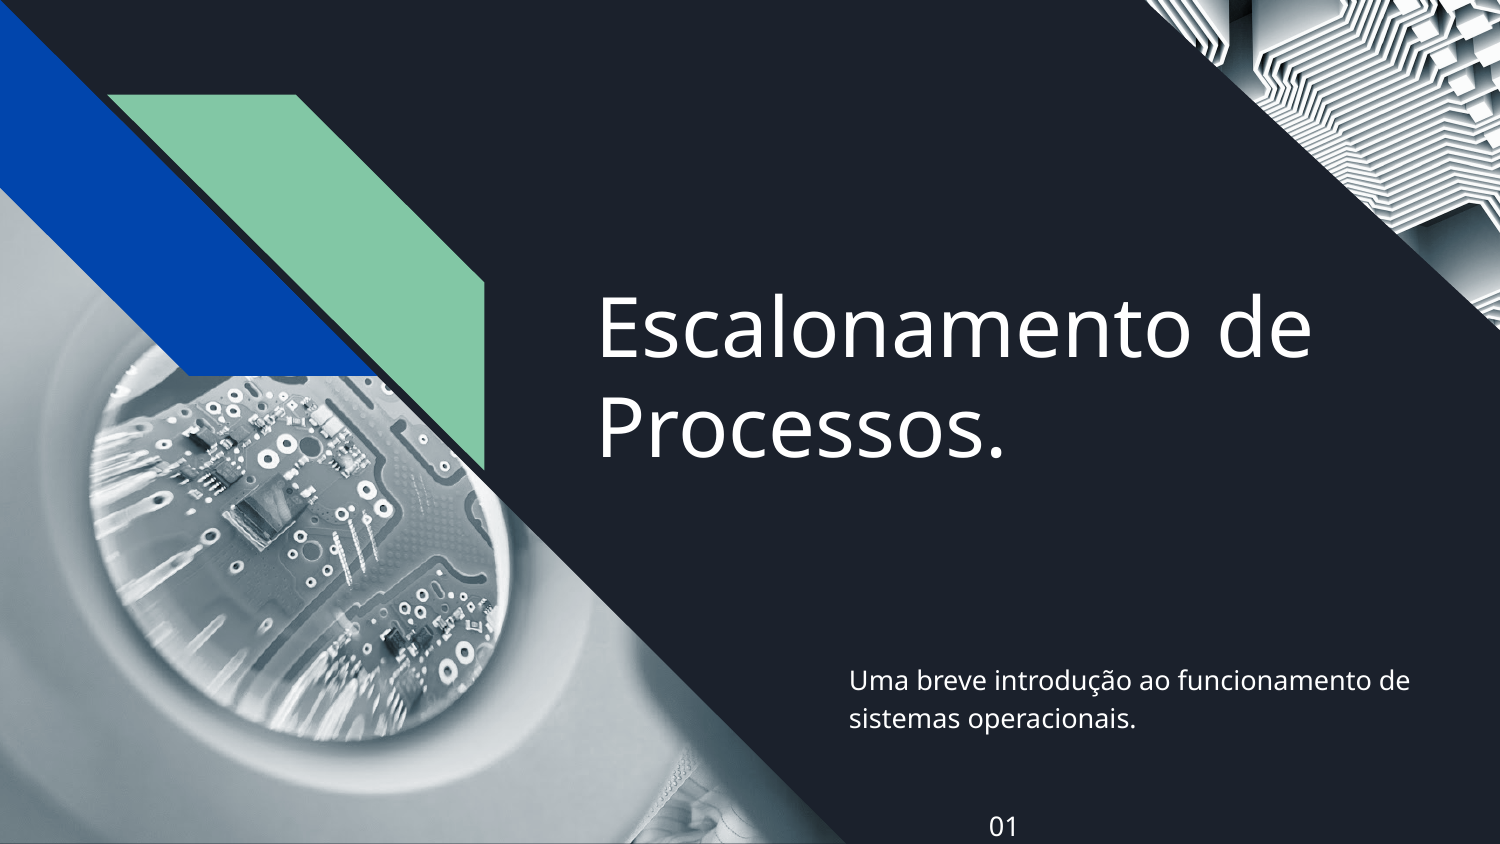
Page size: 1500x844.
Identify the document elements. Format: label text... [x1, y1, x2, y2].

title Escalonamento de Processos. [580, 258, 1404, 518]
picture [1144, 0, 1500, 331]
picture [0, 189, 833, 844]
subtitle Uma breve introdução ao funcionamento de sistemas operacionais. 01 [833, 643, 1500, 844]
